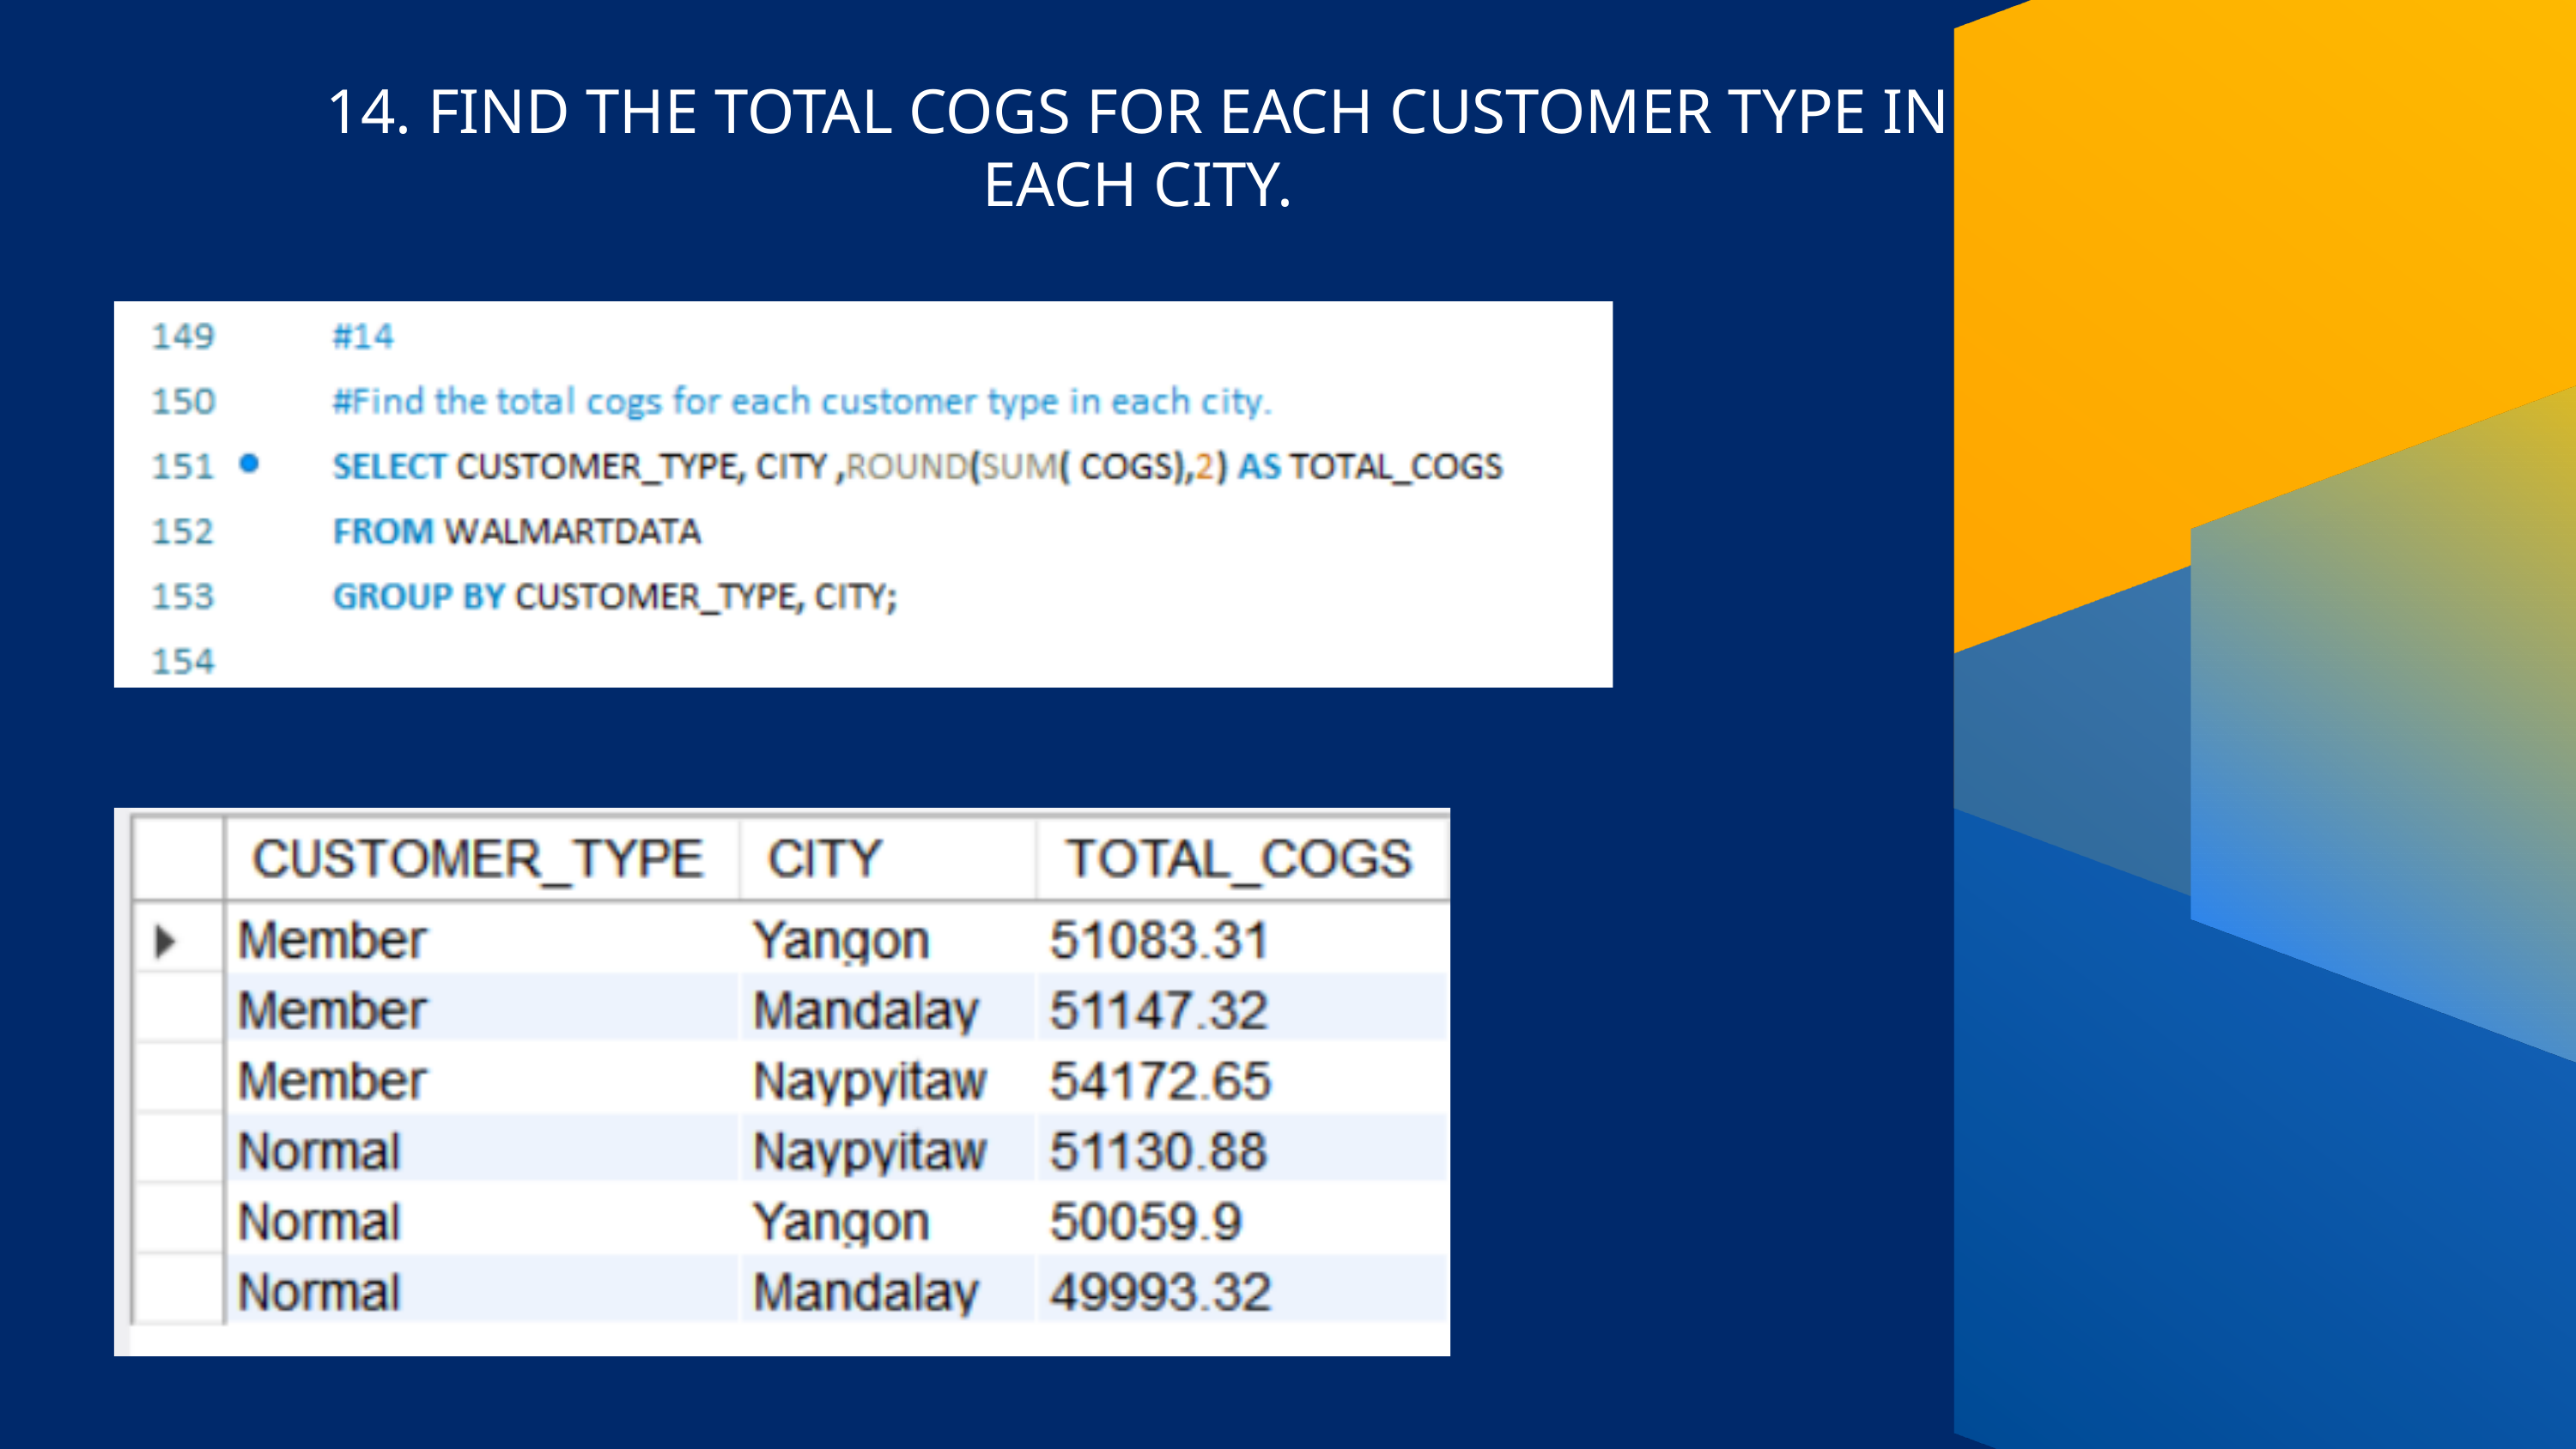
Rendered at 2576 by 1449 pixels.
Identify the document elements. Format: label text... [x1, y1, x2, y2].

text_box [1953, 358, 2576, 1449]
text_box [113, 301, 1613, 688]
text_box 14. FIND THE TOTAL COGS FOR EACH CUSTOMER TYPE IN EACH CITY. [307, 72, 1953, 219]
text_box [1953, 0, 2576, 358]
text_box [113, 808, 1451, 1356]
text_box [2190, 381, 2576, 1067]
